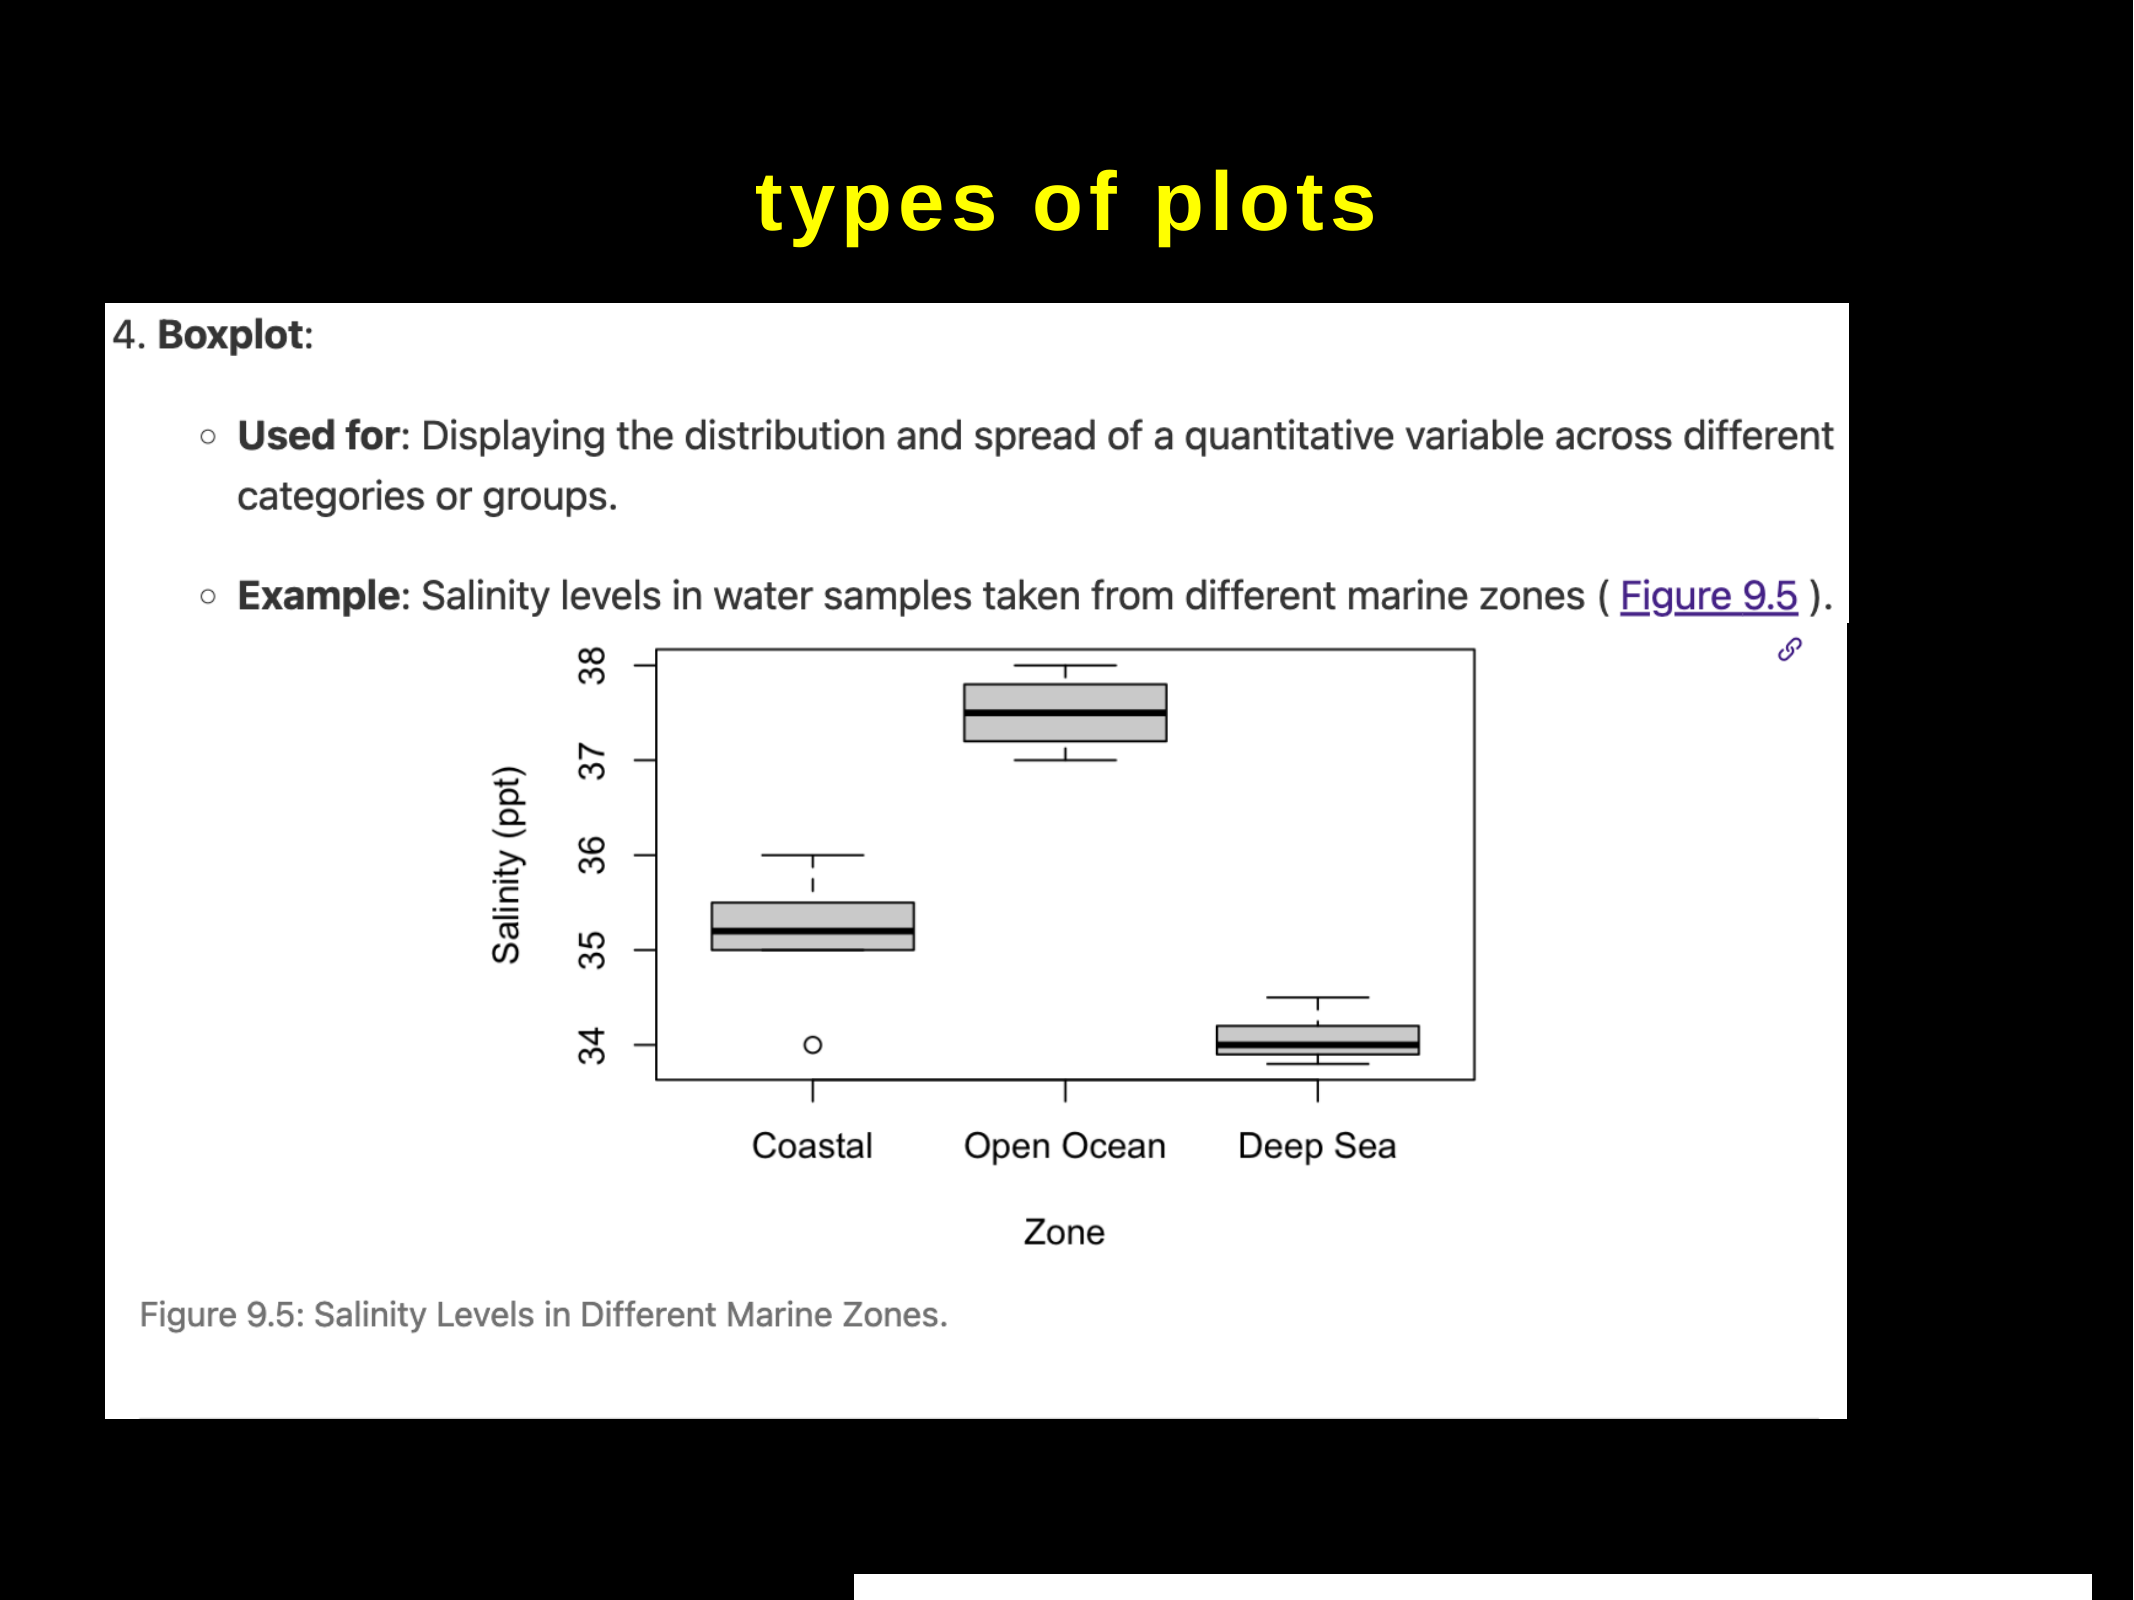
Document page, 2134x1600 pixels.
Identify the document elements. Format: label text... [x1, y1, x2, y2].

picture [105, 303, 1850, 1420]
title types of plots [106, 63, 2027, 331]
picture [853, 1574, 2092, 1600]
